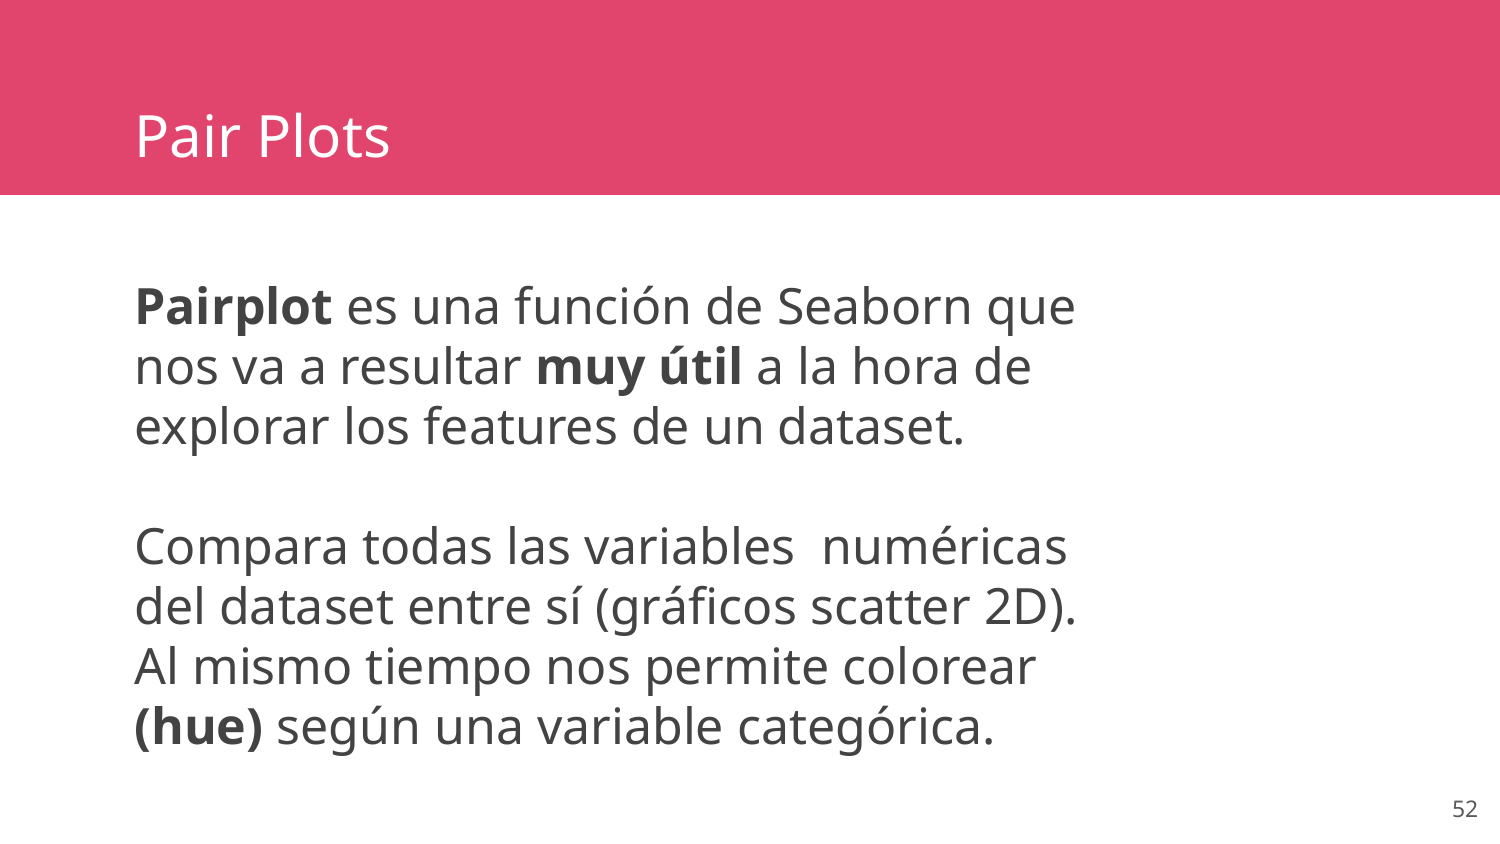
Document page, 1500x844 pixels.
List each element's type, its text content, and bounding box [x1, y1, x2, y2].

text_box Pair Plots [119, 84, 1381, 172]
text_box Pairplot es una función de Seaborn que nos va a resultar muy útil a la hora de explorar los features de un dataset. Compara todas las variables numéricas del dataset entre sí (gráficos scatter 2D). Al mismo tiempo nos permite colorear (hue) según una variable categórica. [119, 259, 1144, 742]
slide_number ‹#› [1403, 779, 1494, 844]
